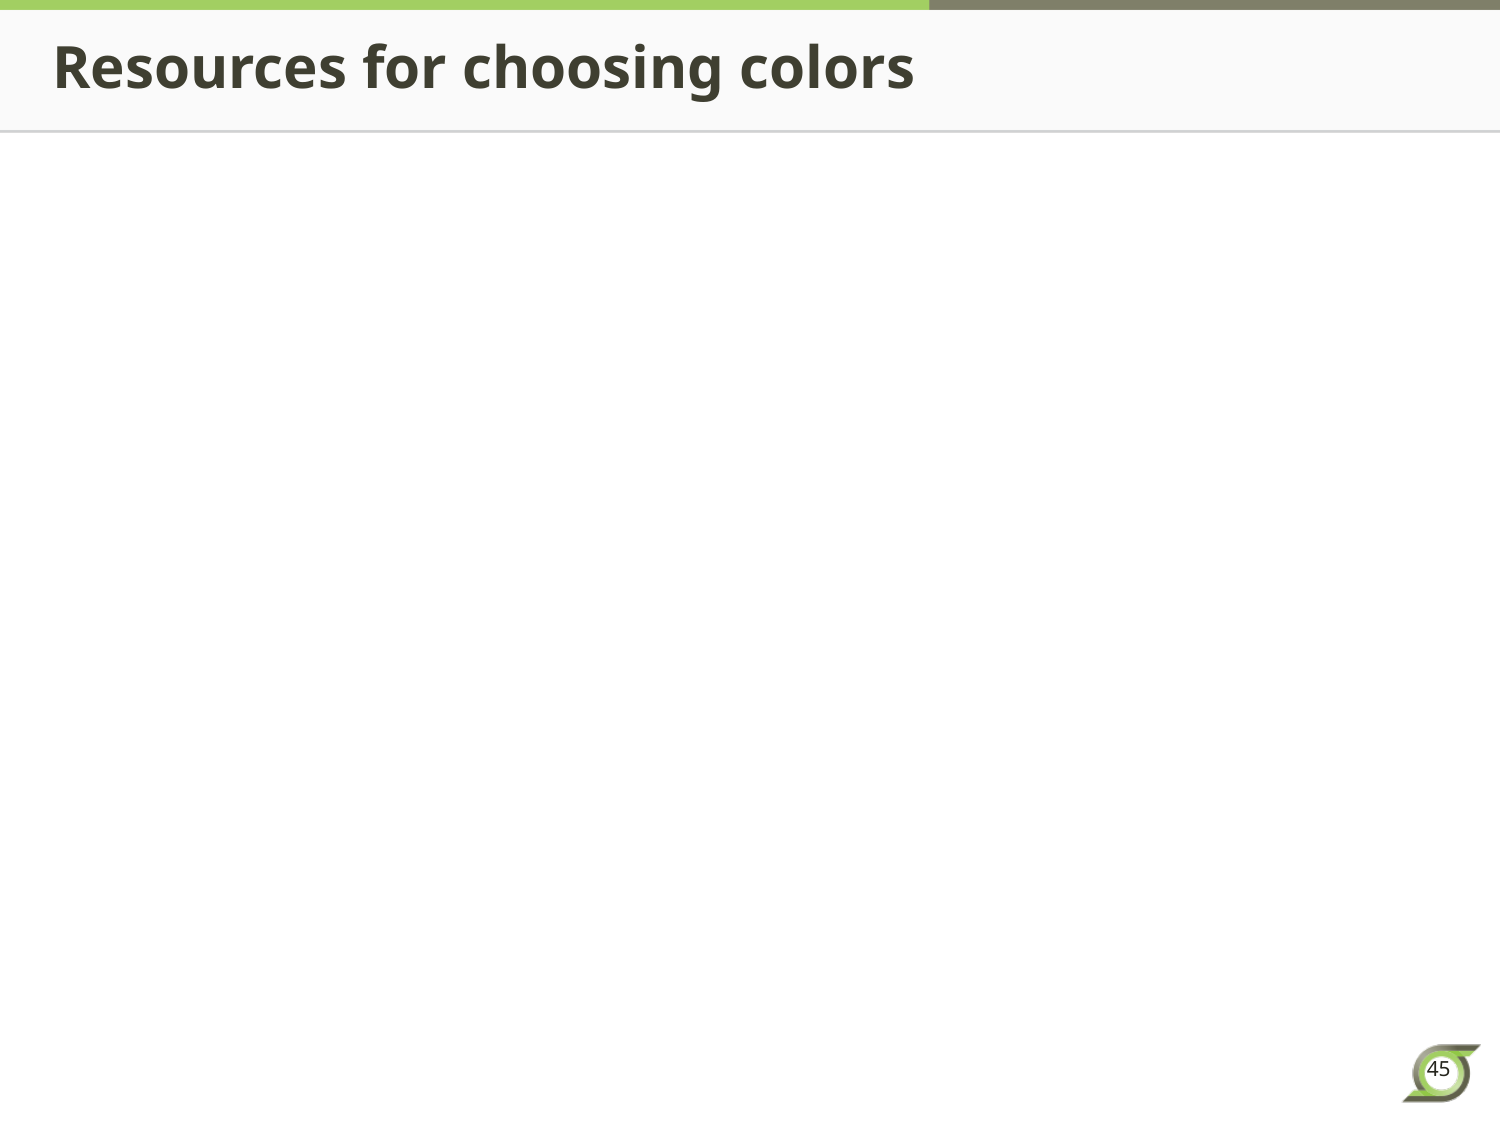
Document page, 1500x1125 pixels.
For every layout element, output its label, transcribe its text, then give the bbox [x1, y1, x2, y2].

title Resources for choosing colors [37, 18, 1454, 112]
